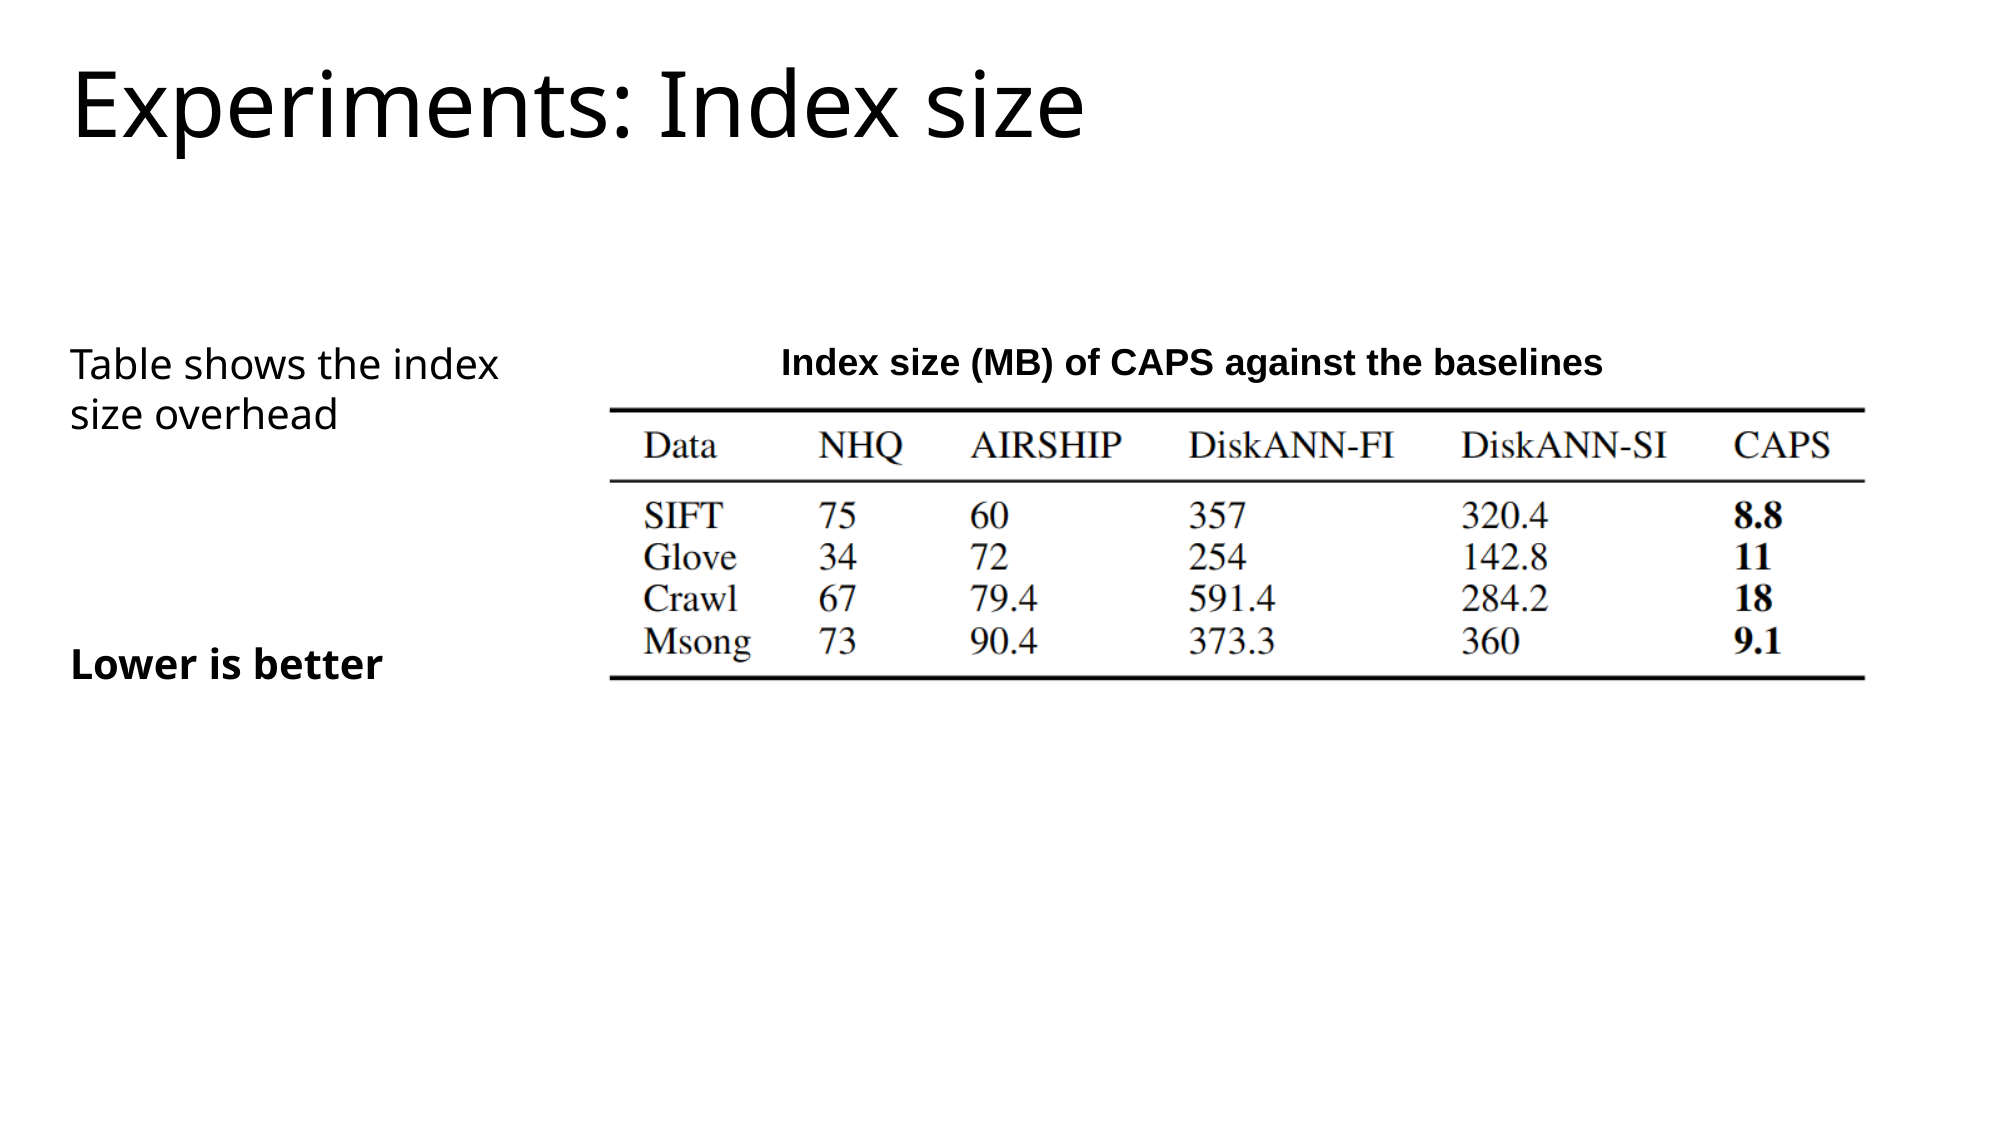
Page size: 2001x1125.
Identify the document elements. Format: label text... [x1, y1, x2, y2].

text_box Index size (MB) of CAPS against the baselines [766, 330, 1772, 390]
title Experiments: Index size [55, 22, 1921, 193]
picture [594, 390, 1892, 695]
text_box Table shows the index size overhead Lower is better [55, 330, 535, 746]
